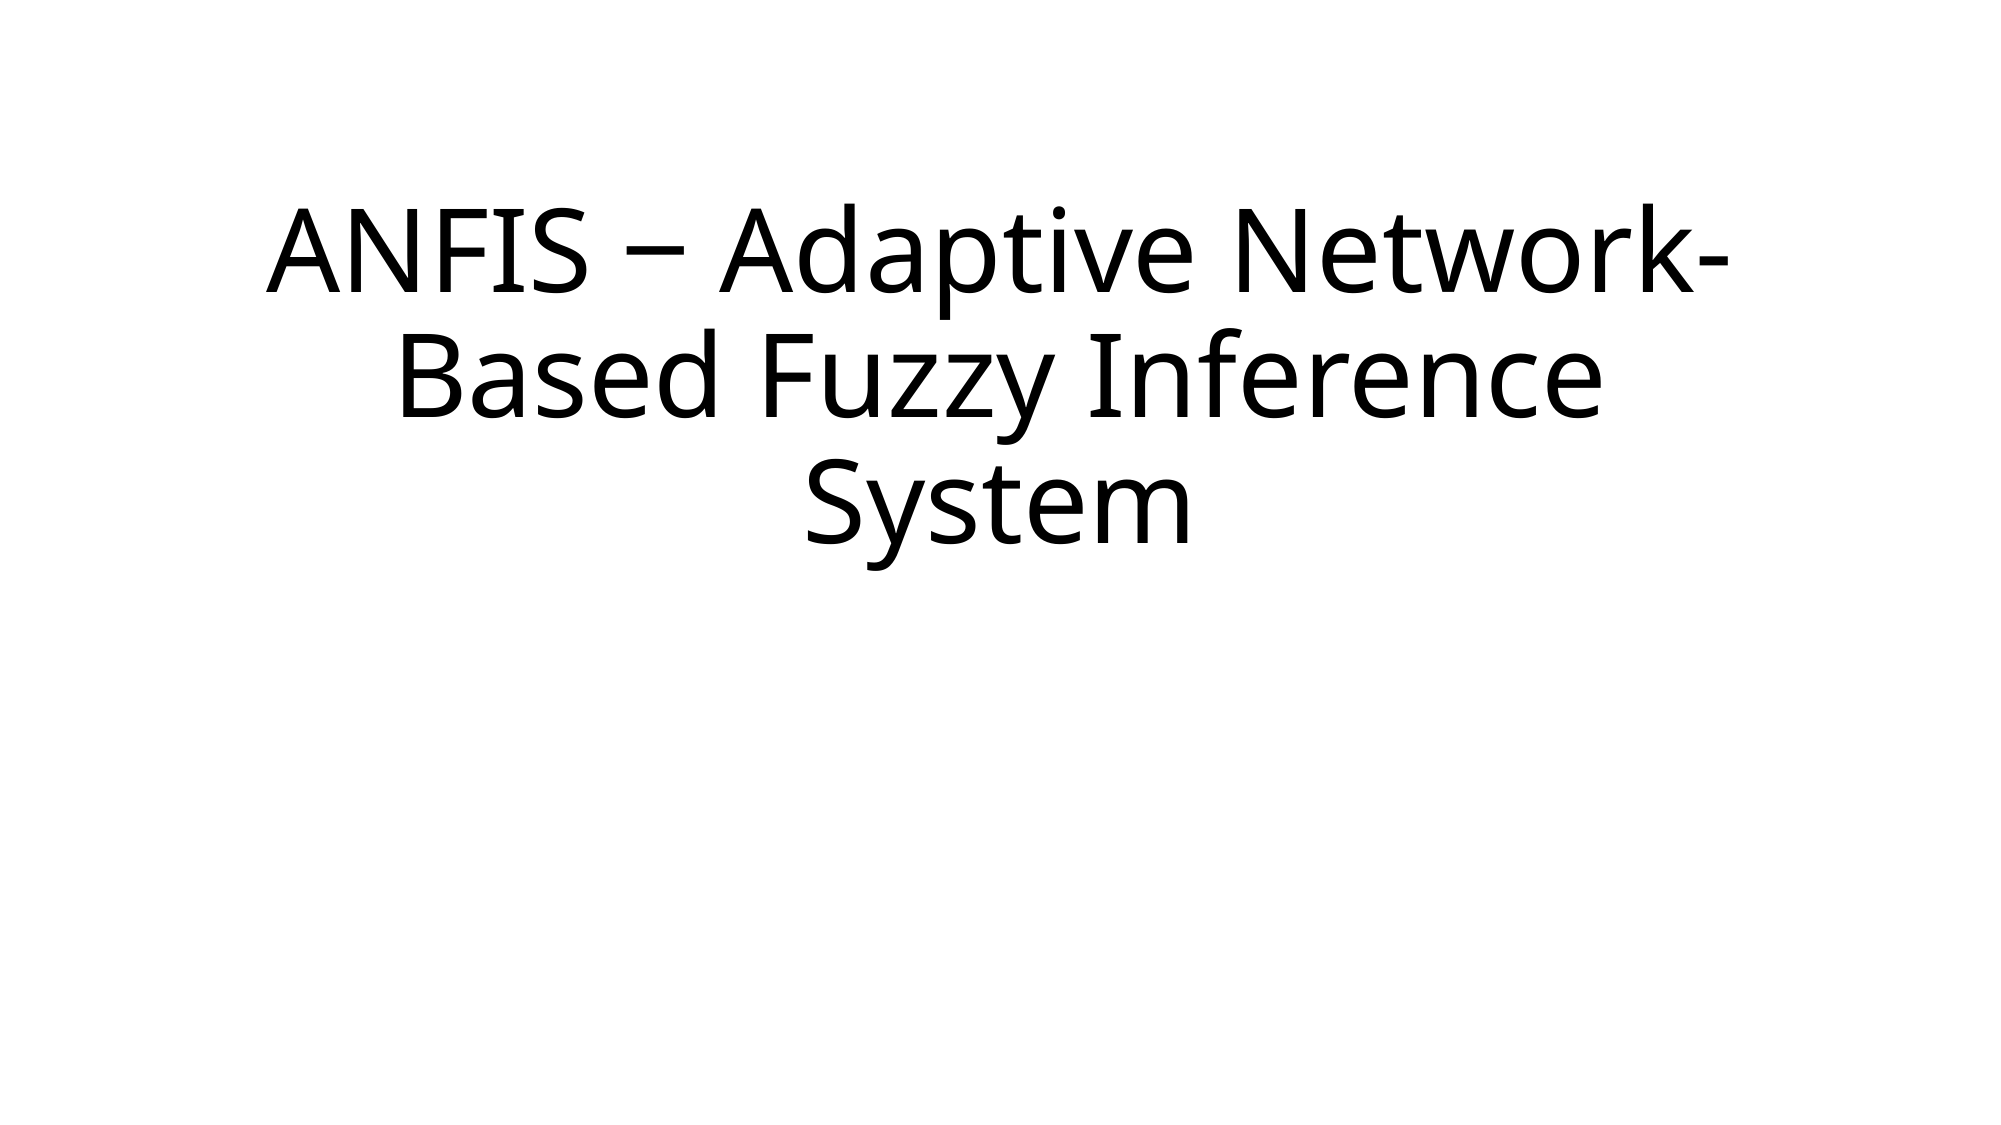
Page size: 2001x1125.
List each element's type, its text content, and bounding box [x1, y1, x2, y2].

title ANFIS ‒ Adaptive Network-Based Fuzzy Inference System [249, 184, 1750, 576]
